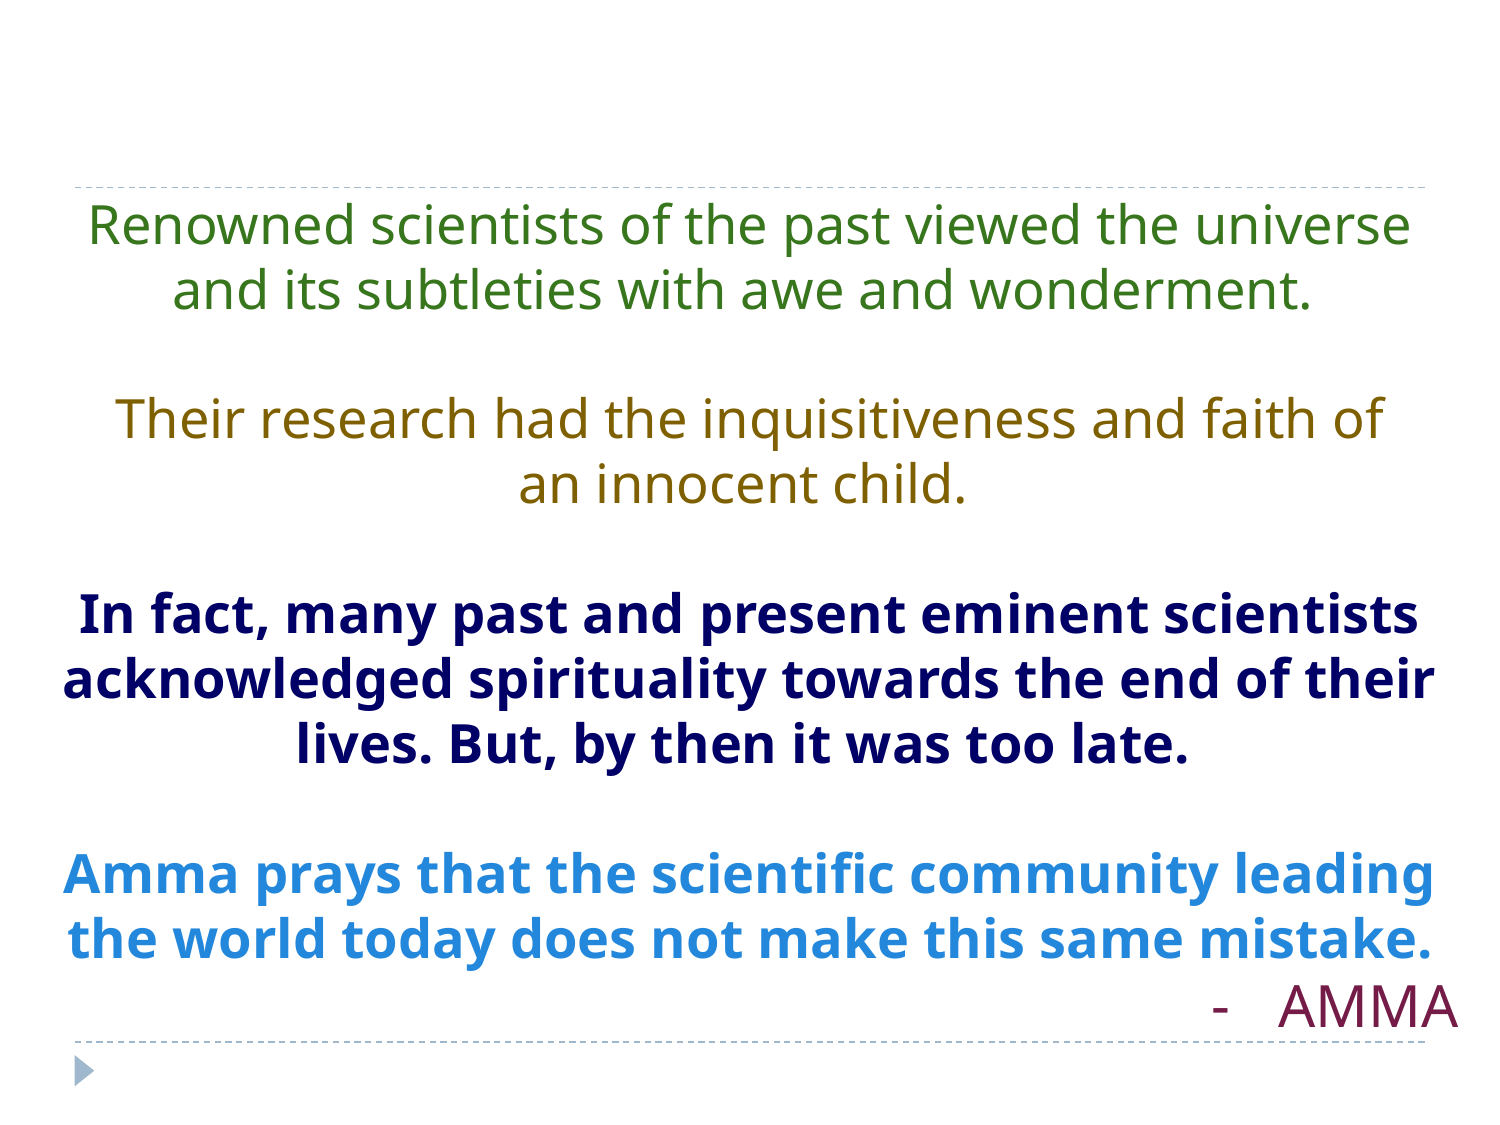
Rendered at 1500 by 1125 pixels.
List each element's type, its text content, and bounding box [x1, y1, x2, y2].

list Renowned scientists of the past viewed the universe and its subtleties with awe and wonderment. Their research had the inquisitiveness and faith of an innocent child. In fact, many past and present eminent scientists acknowledged spirituality towards the end of their lives. But, by then it was too late. Amma prays that the scientific community leading the world today does not make this same mistake. AMMA [27, 174, 1474, 1108]
